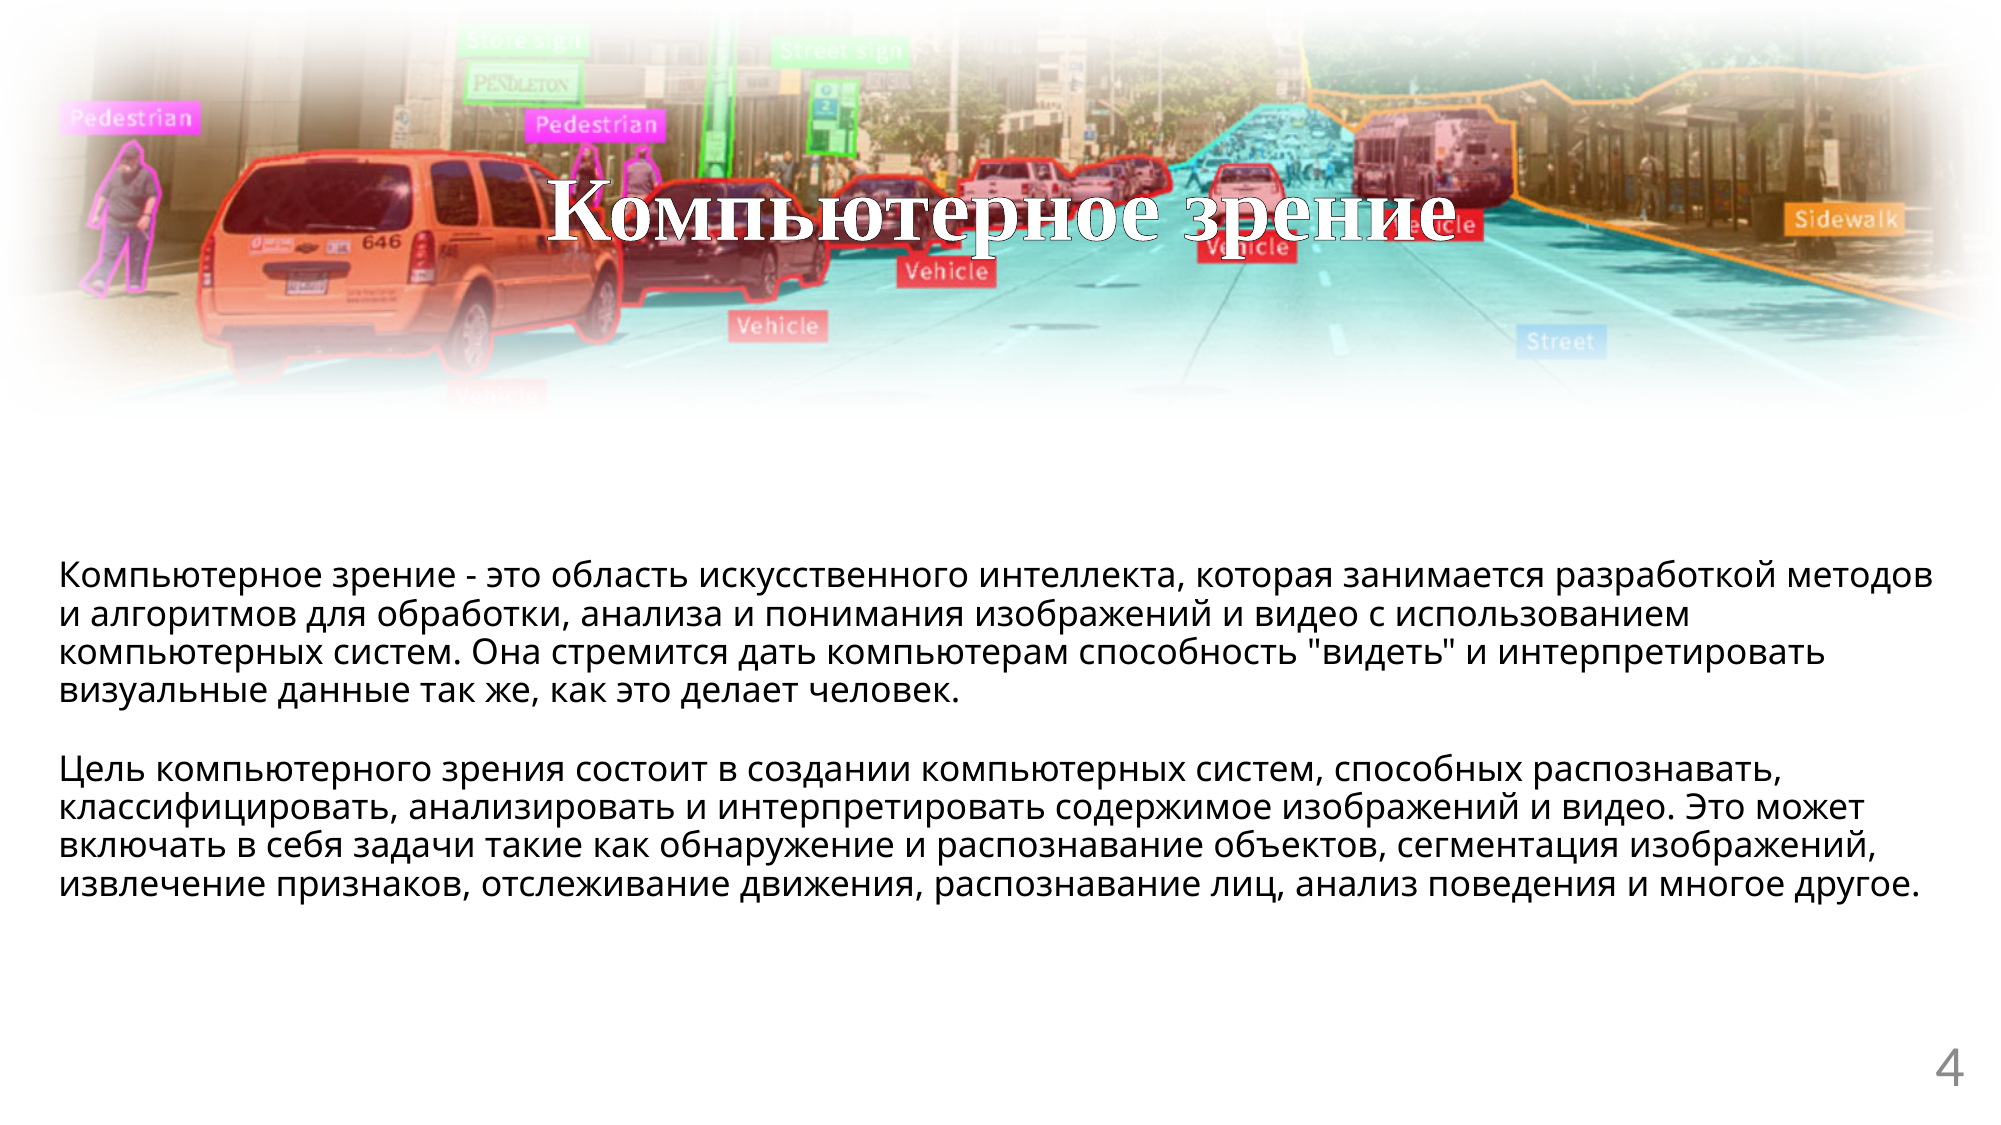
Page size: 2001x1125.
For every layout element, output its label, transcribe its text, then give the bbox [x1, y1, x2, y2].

list Компьютерное зрение - это область искусственного интеллекта, которая занимается разработкой методов и алгоритмов для обработки, анализа и понимания изображений и видео с использованием компьютерных систем. Она стремится дать компьютерам способность "видеть" и интерпретировать визуальные данные так же, как это делает человек. Цель компьютерного зрения состоит в создании компьютерных систем, способных распознавать, классифицировать, анализировать и интерпретировать содержимое изображений и видео. Это может включать в себя задачи такие как обнаружение и распознавание объектов, сегментация изображений, извлечение признаков, отслеживание движения, распознавание лиц, анализ поведения и многое другое. [43, 549, 1957, 934]
picture [0, 0, 2000, 421]
slide_number 4 [1530, 1032, 1981, 1093]
